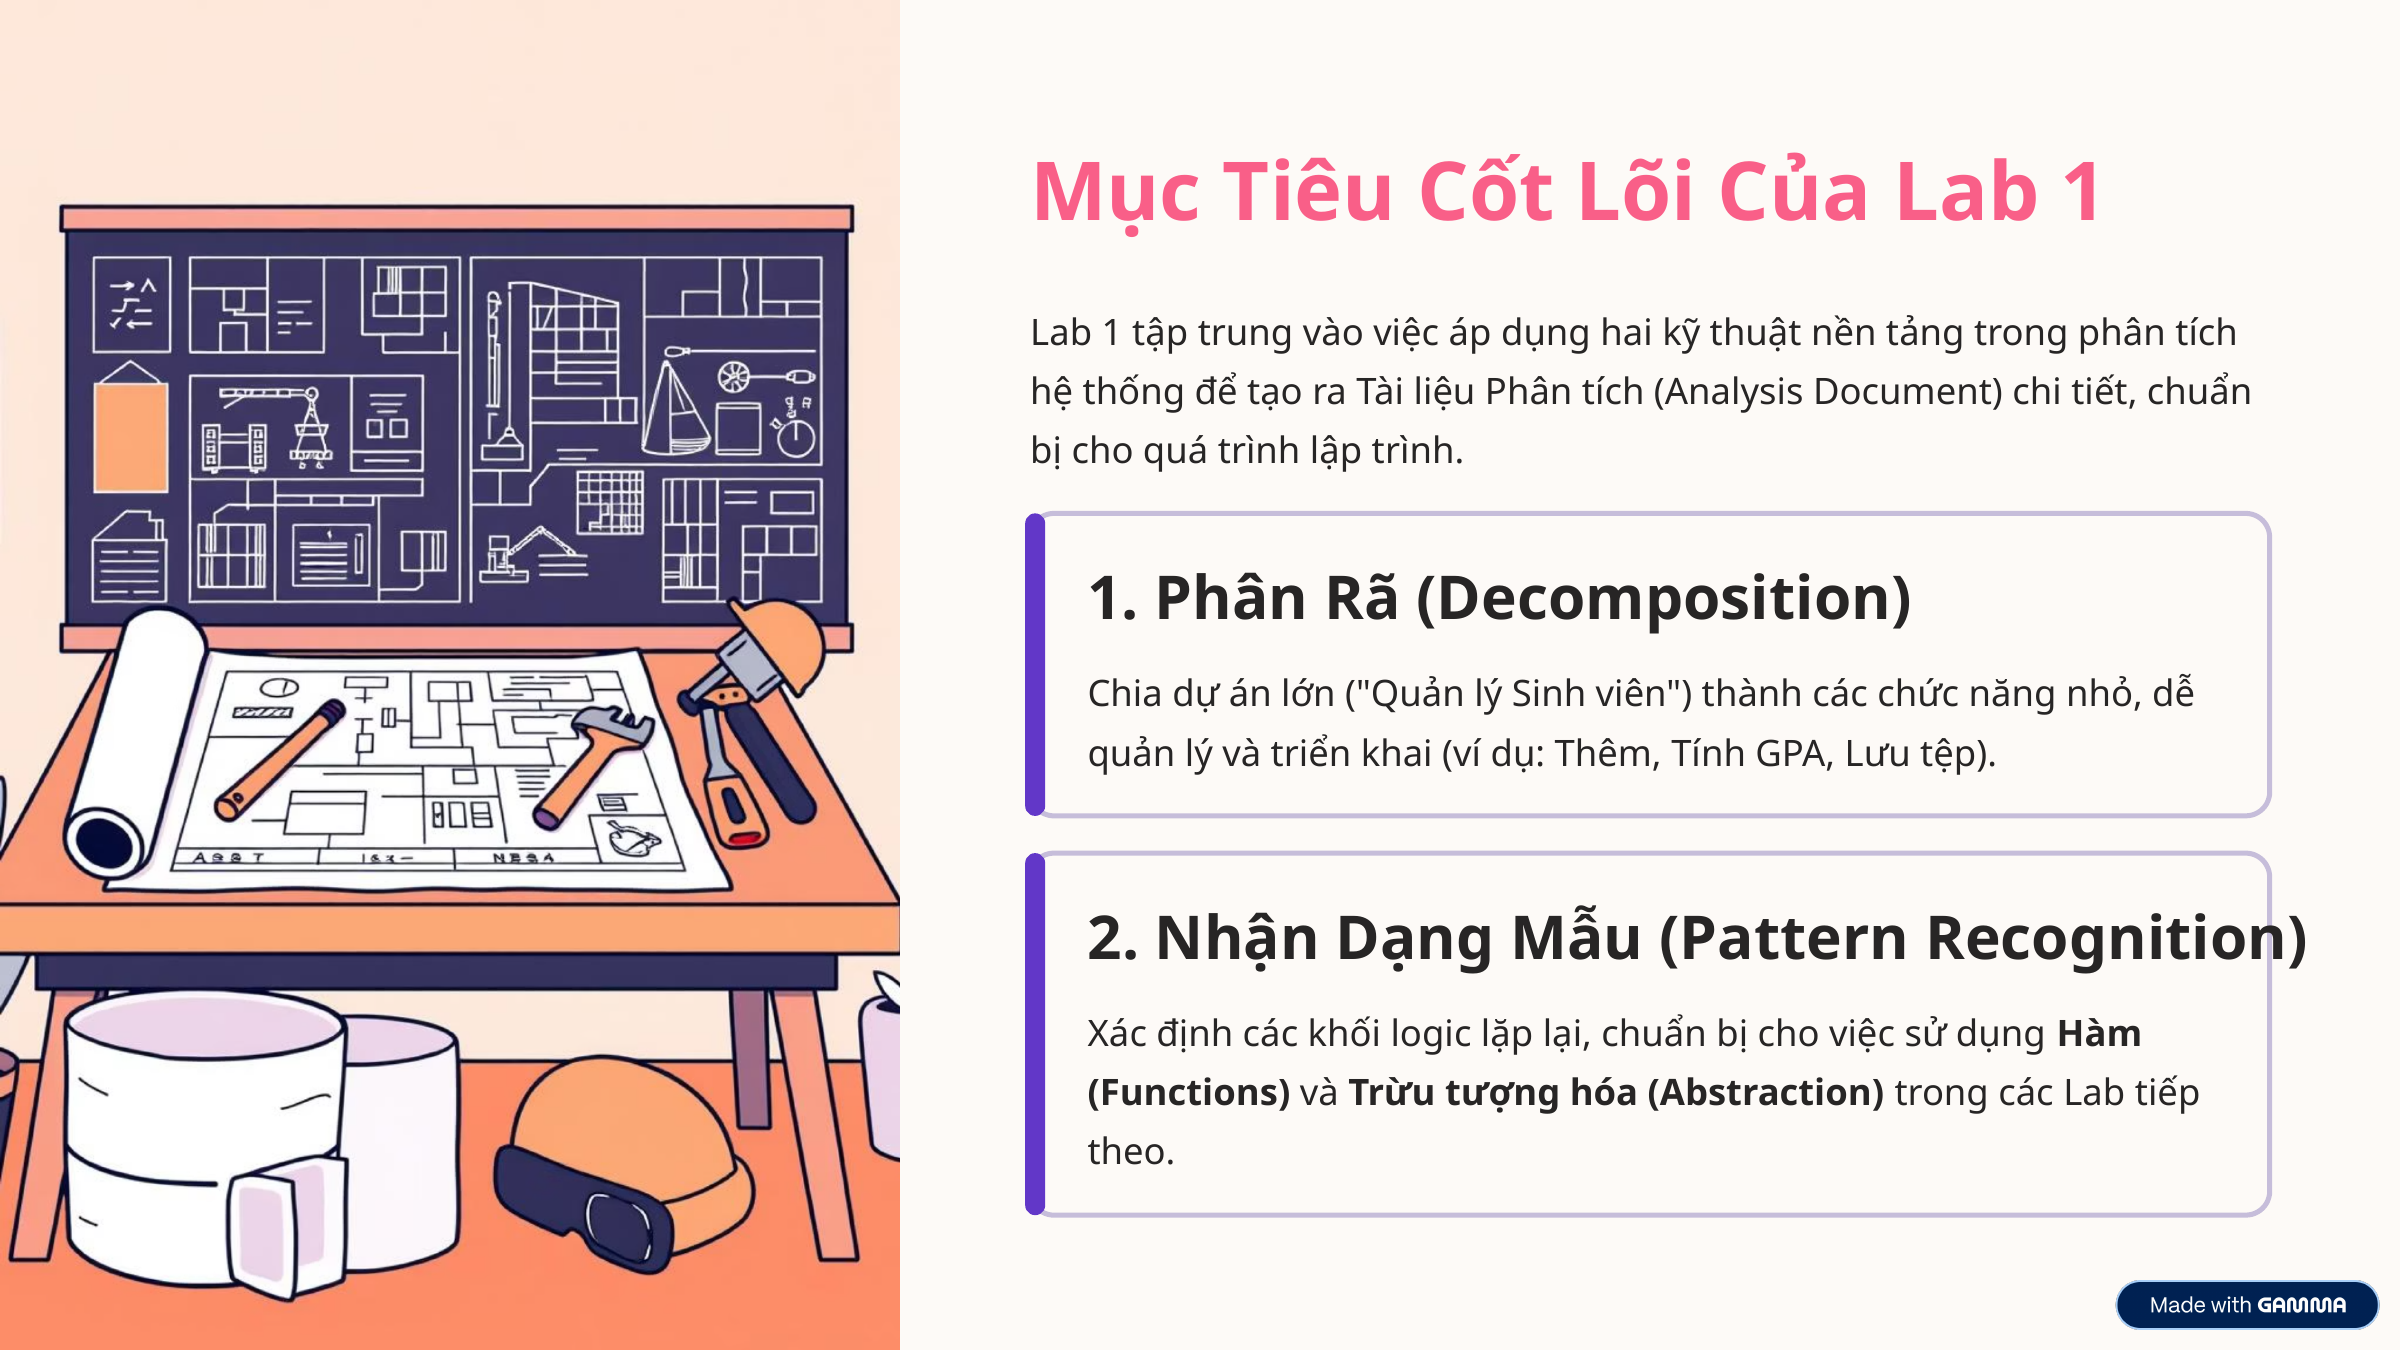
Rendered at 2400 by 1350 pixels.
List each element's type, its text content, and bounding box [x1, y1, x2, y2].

text_box Mục Tiêu Cốt Lõi Của Lab 1 [1030, 134, 2045, 237]
picture [2106, 1271, 2389, 1339]
text_box [1042, 853, 2270, 1216]
text_box 2. Nhận Dạng Mẫu (Pattern Recognition) [1087, 895, 2222, 972]
text_box Chia dự án lớn ("Quản lý Sinh viên") thành các chức năng nhỏ, dễ quản lý và triển khai (ví dụ: Thêm, Tính GPA, Lưu tệp). [1087, 654, 2228, 774]
picture [0, 0, 900, 1350]
text_box 1. Phân Rã (Decomposition) [1087, 555, 1858, 633]
text_box [1025, 513, 1046, 816]
text_box Lab 1 tập trung vào việc áp dụng hai kỹ thuật nền tảng trong phân tích hệ thống để tạo ra Tài liệu Phân tích (Analysis Document) chi tiết, chuẩn bị cho quá trình lập trình. [1030, 292, 2270, 472]
text_box Xác định các khối logic lặp lại, chuẩn bị cho việc sử dụng Hàm (Functions) và Trừu tượng hóa (Abstraction) trong các Lab tiếp theo. [1087, 994, 2228, 1173]
text_box [1042, 513, 2270, 816]
text_box [1025, 853, 1046, 1216]
